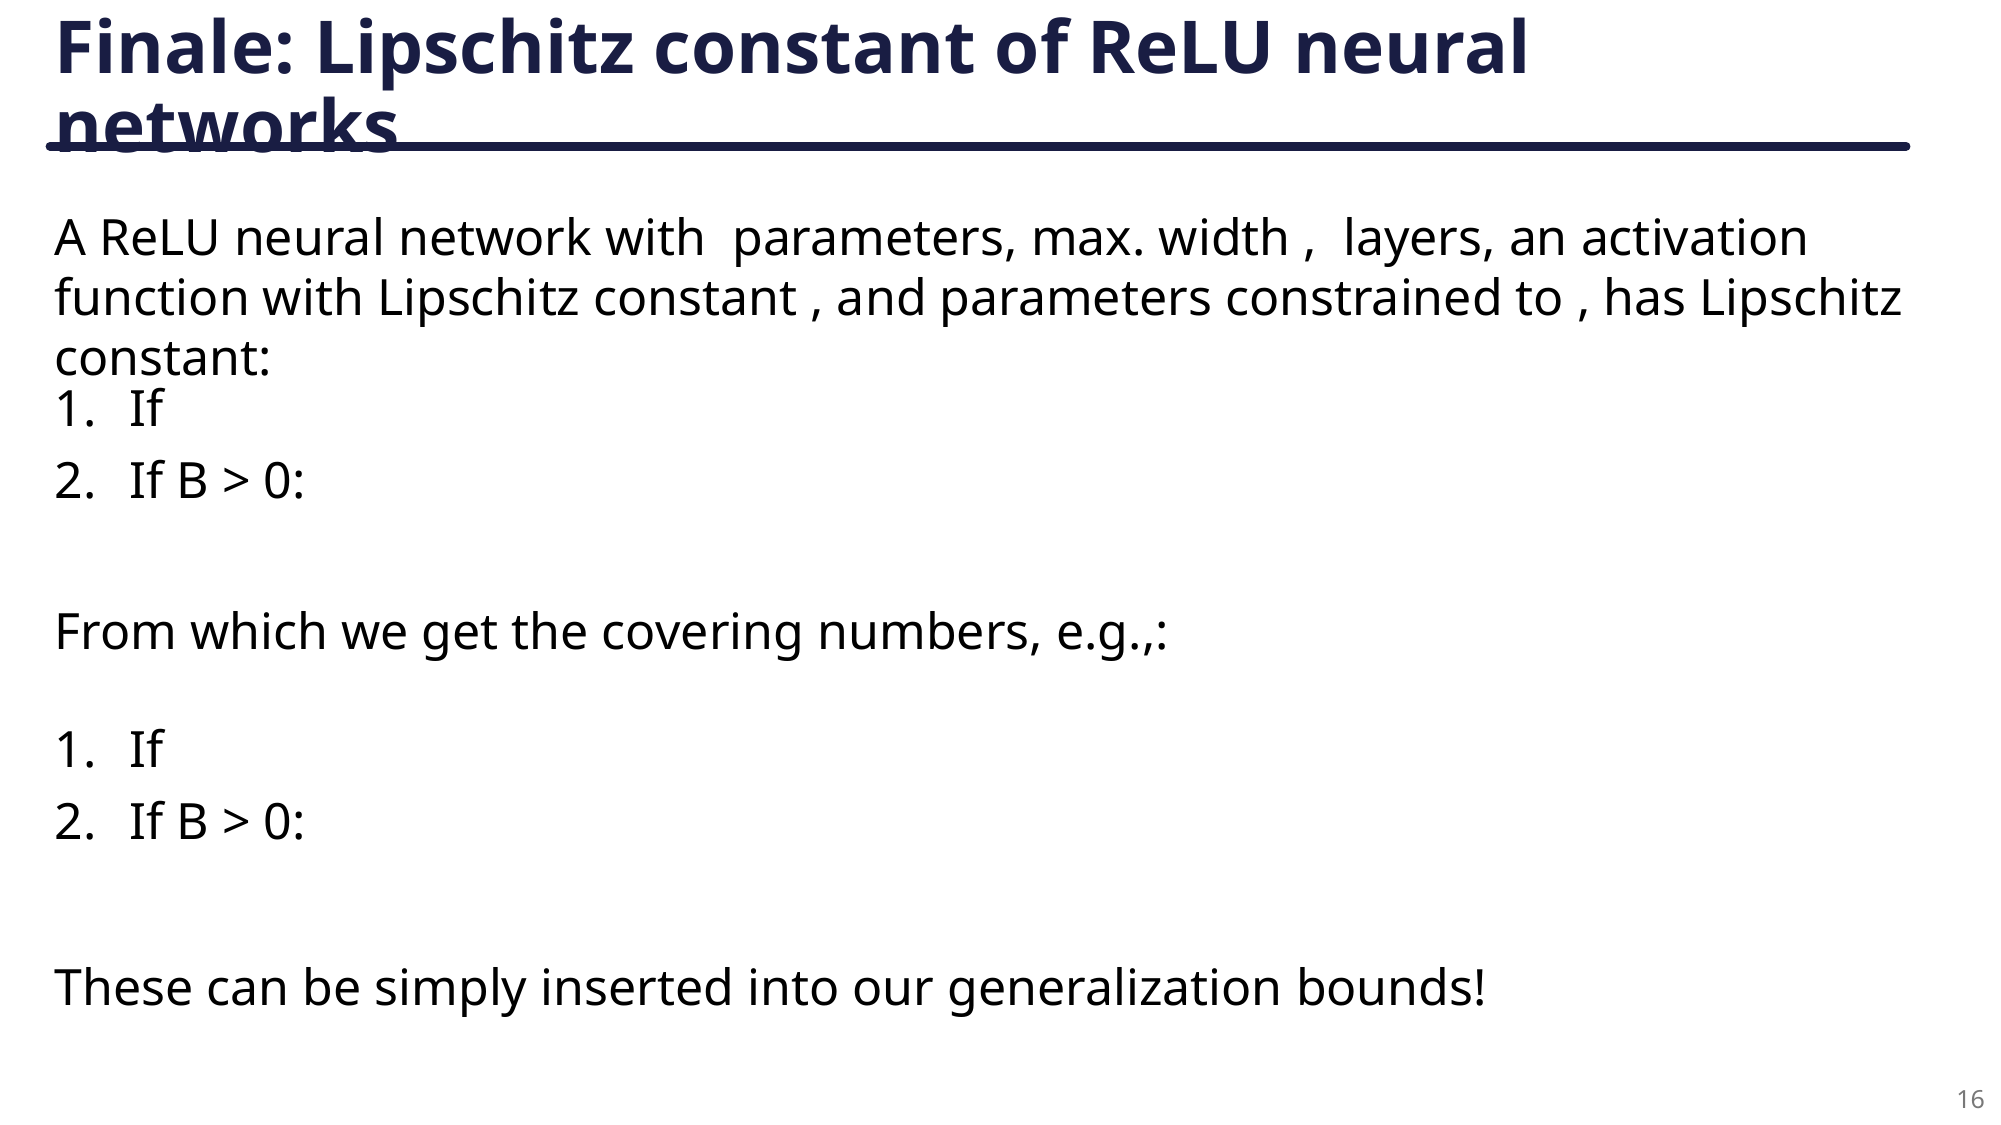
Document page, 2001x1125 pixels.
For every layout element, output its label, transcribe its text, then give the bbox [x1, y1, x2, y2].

text_box These can be simply inserted into our generalization bounds! [39, 947, 1954, 1023]
text_box From which we get the covering numbers, e.g.,: [39, 591, 1954, 667]
title Finale: Lipschitz constant of ReLU neural networks [39, 0, 1896, 198]
slide_number 16 [1550, 1070, 2000, 1125]
